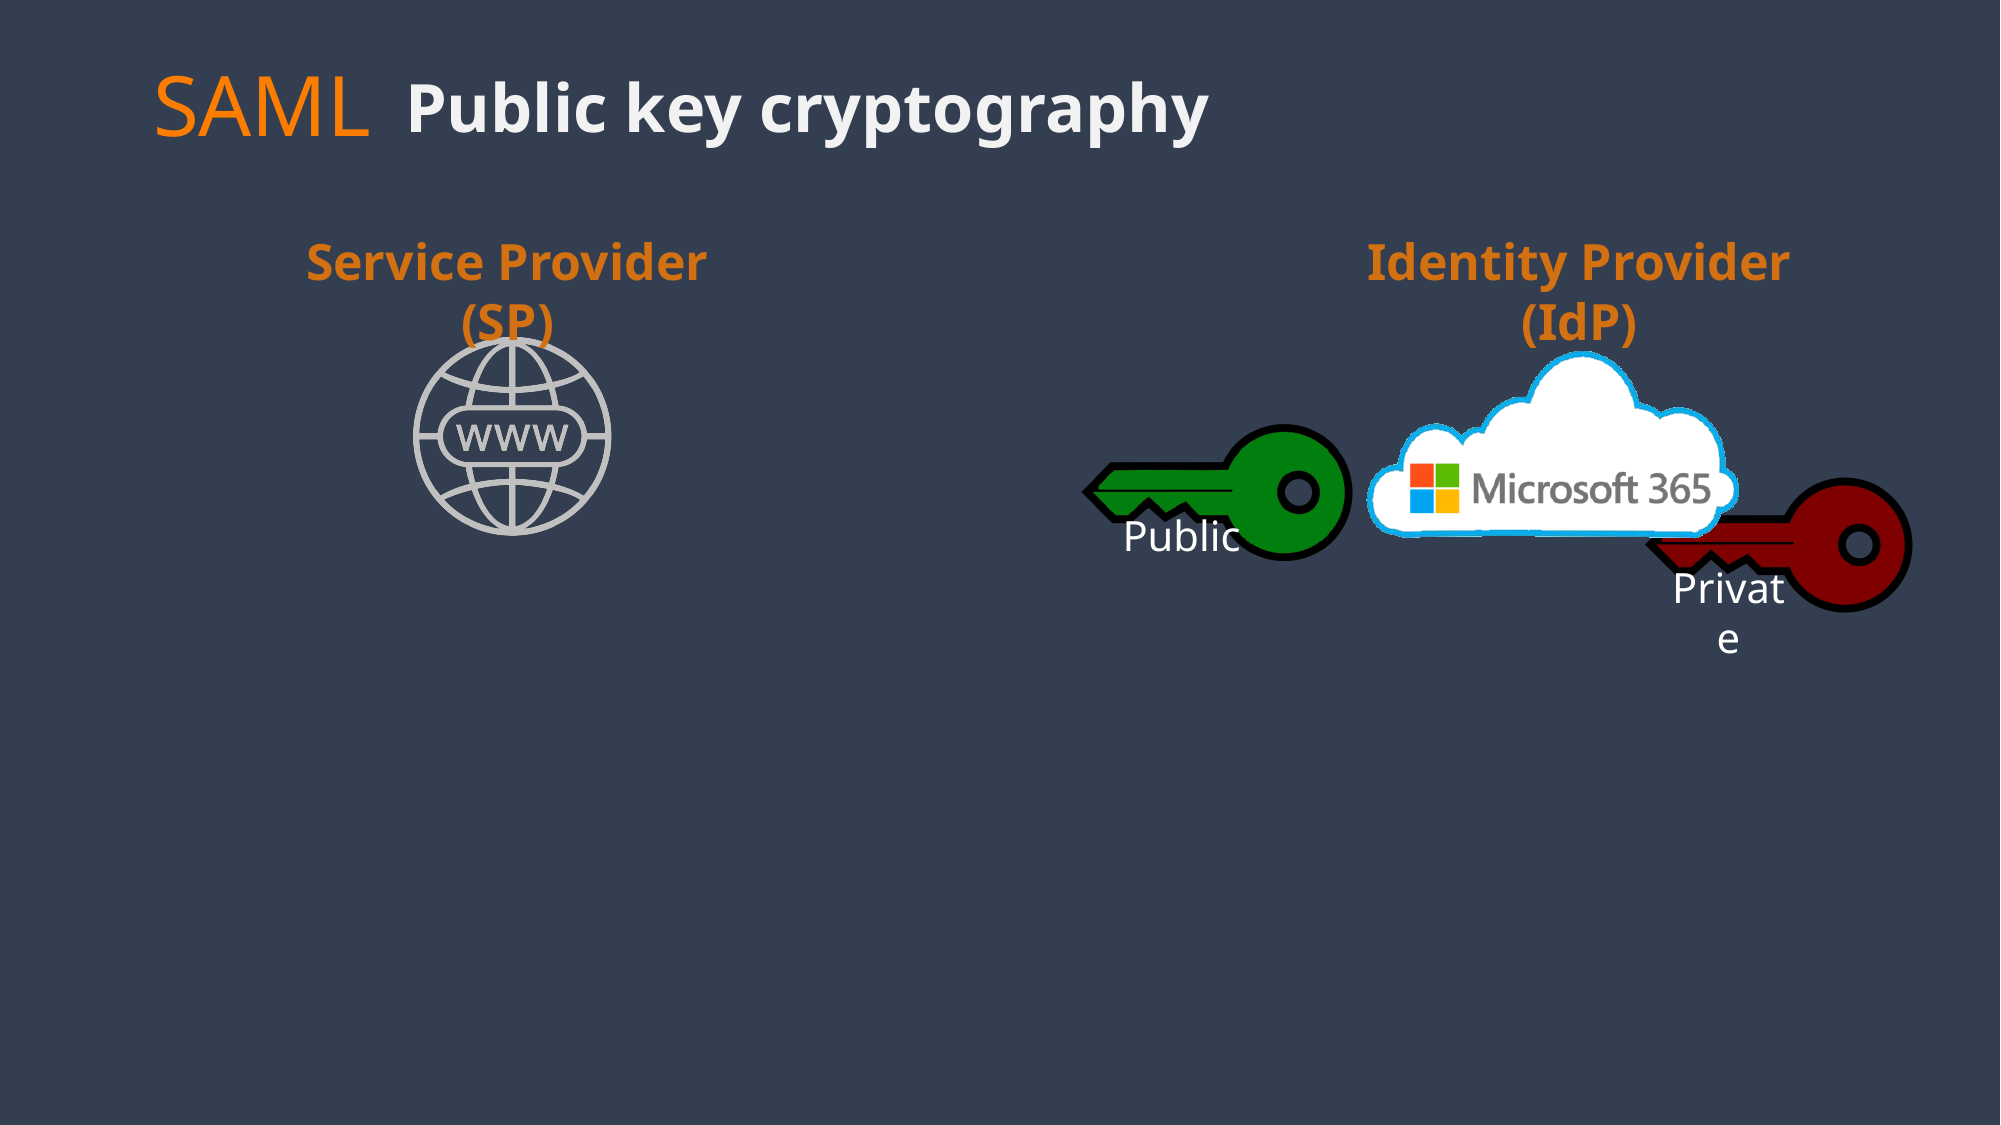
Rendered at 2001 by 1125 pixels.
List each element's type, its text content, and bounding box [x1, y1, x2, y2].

text_box [0, 0, 2000, 160]
text_box Public [1105, 563, 1258, 567]
text_box Identity Provider (IdP) [1314, 222, 1846, 358]
picture [1077, 340, 1916, 615]
text_box Service Provider (SP) [266, 222, 749, 358]
text_box Public key cryptography [214, 57, 1418, 153]
text_box SAML [138, 45, 1186, 161]
text_box Private [1646, 615, 1811, 669]
picture [405, 319, 623, 552]
